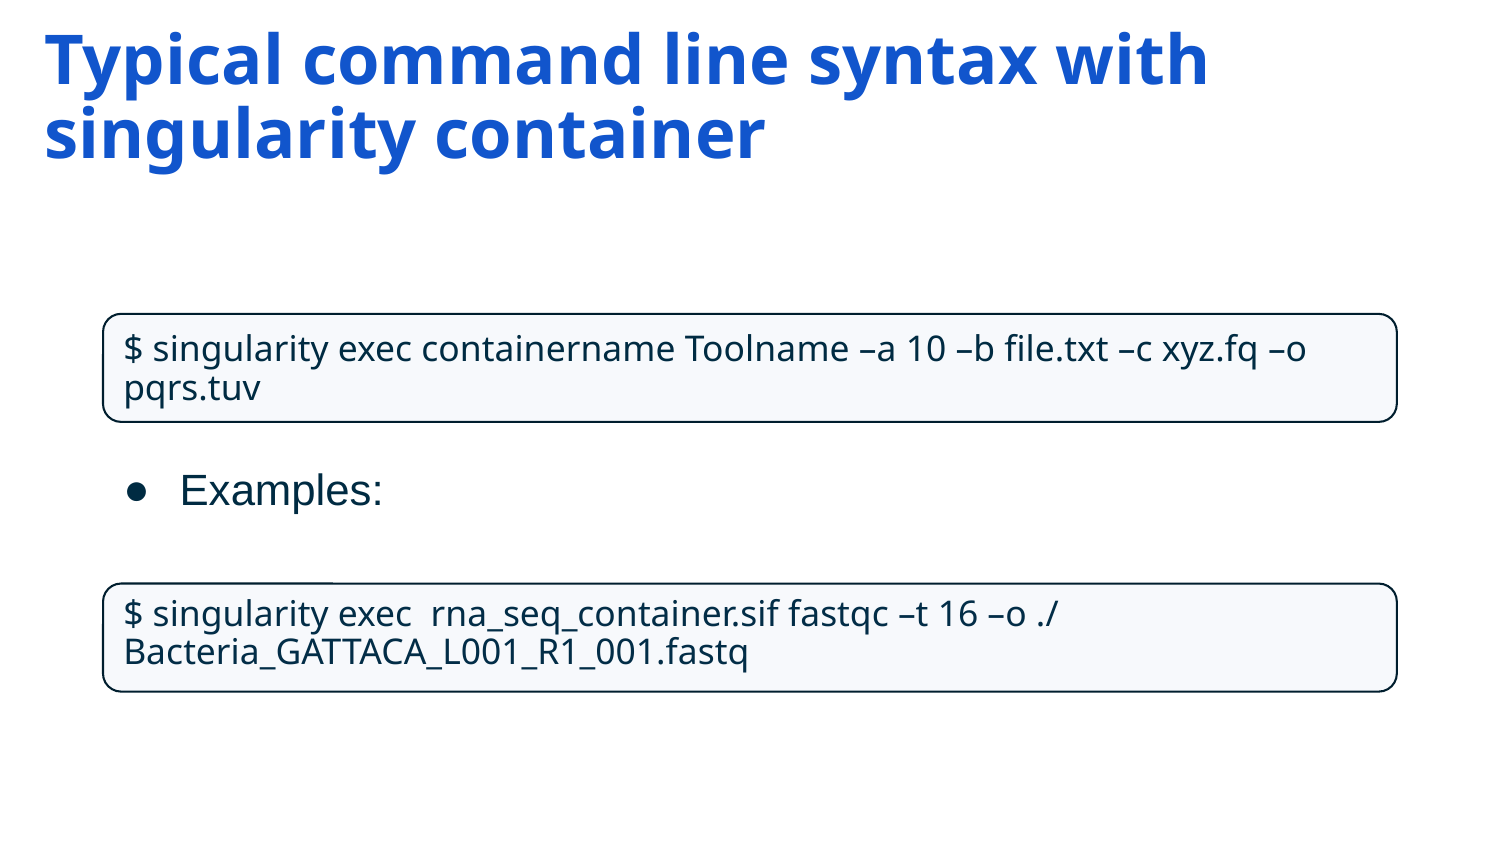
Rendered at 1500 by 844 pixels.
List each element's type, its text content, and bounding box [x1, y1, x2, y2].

list $ singularity exec containername Toolname –a 10 –b file.txt –c xyz.fq –o pqrs.tuv Examples: $ singularity exec rna_seq_container.sif fastqc –t 16 –o ./ Bacteria_GATTACA_L001_R1_001.fastq [100, 288, 1395, 801]
text_box [102, 583, 1397, 692]
text_box Typical command line syntax with singularity container [44, 24, 1451, 183]
